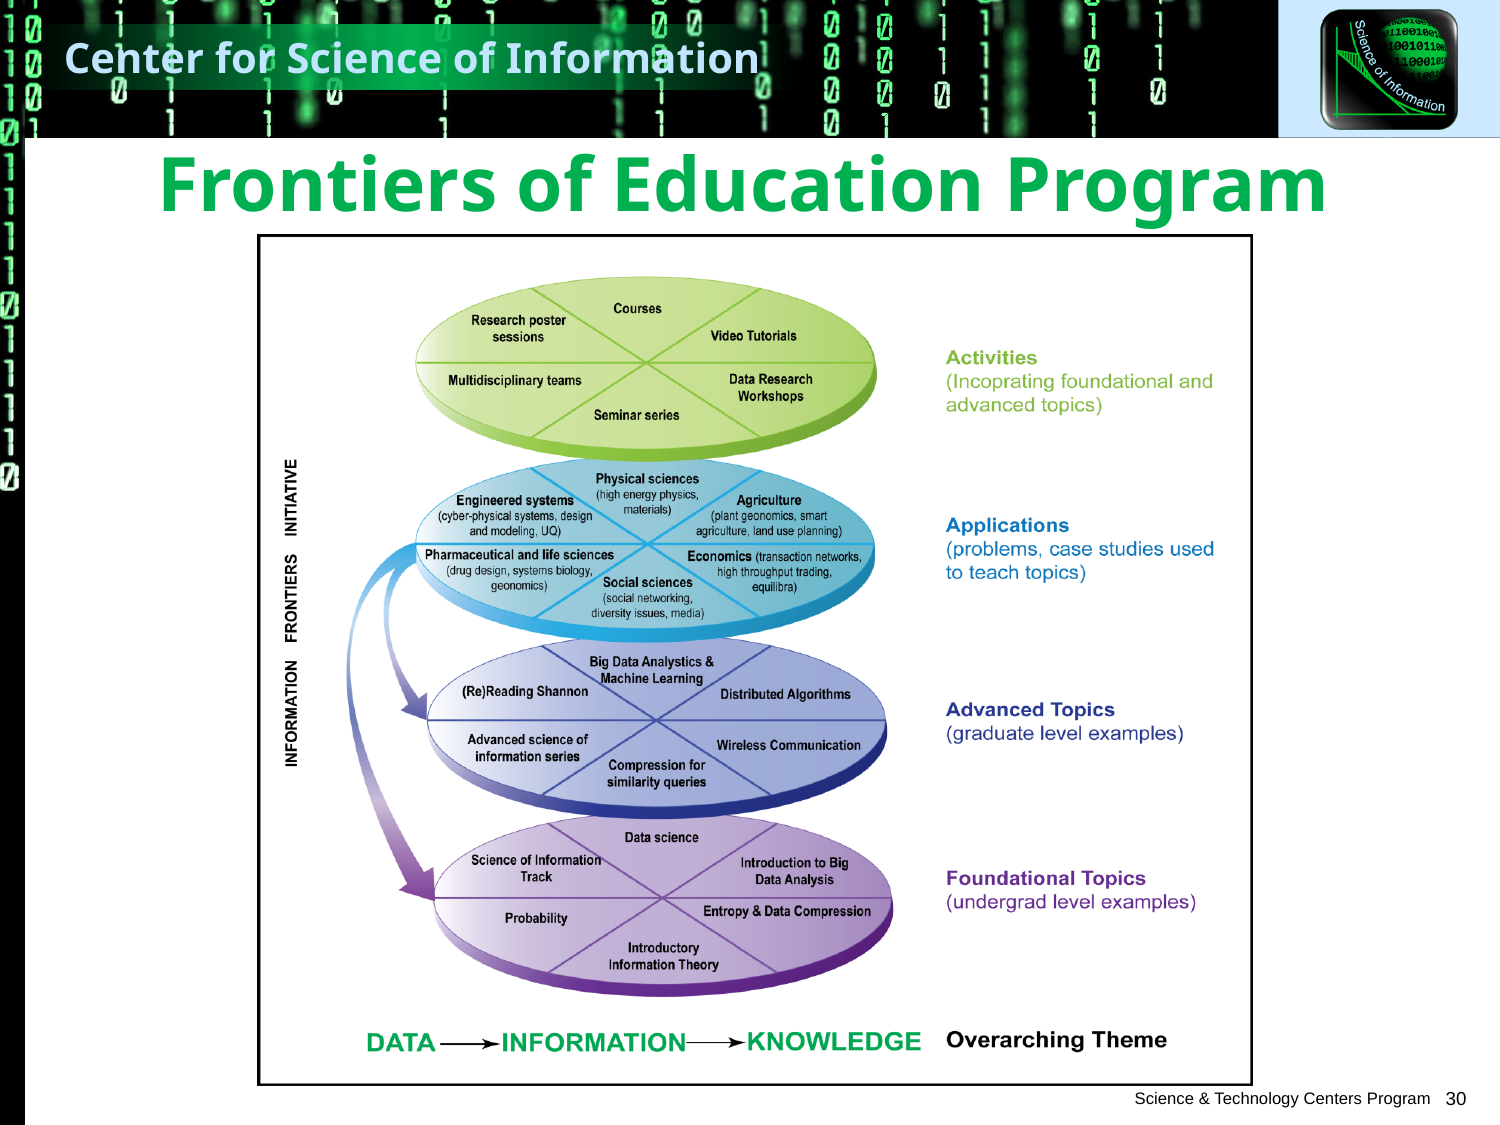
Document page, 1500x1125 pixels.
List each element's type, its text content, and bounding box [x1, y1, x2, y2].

picture [0, 245, 25, 824]
picture [1320, 9, 1458, 119]
picture [257, 233, 1253, 1086]
picture [0, 0, 1218, 119]
slide_number 30 [1381, 1068, 1482, 1125]
title Frontiers of Education Program [0, 119, 1498, 245]
